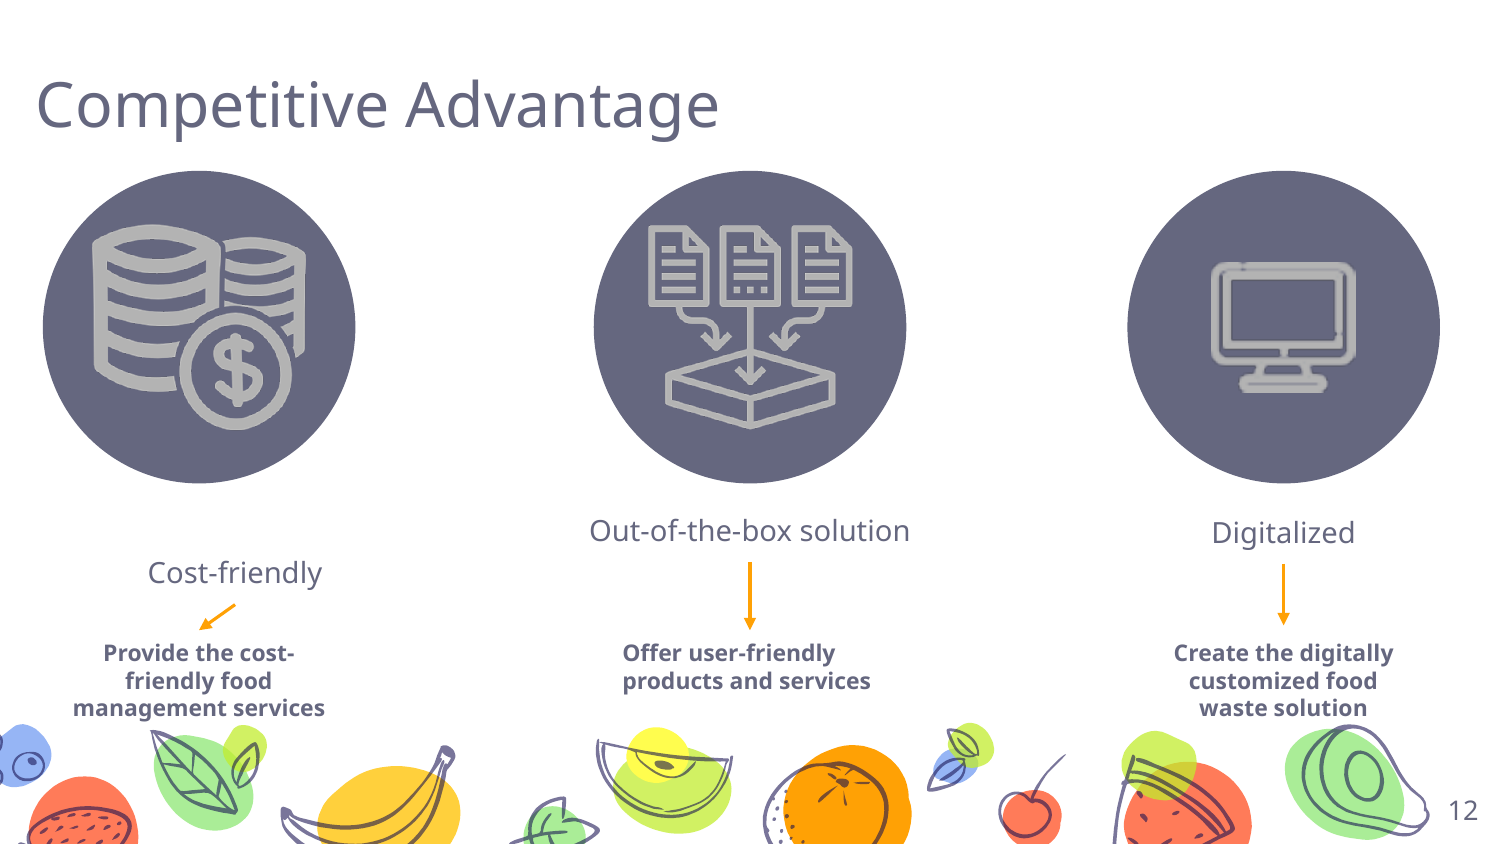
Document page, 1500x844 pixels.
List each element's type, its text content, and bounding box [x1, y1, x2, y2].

text_box [593, 170, 907, 437]
text_box [42, 170, 356, 484]
slide_number ‹#› [1403, 779, 1494, 844]
text_box Digitalized [1116, 499, 1452, 564]
text_box Provide the cost-friendly food management services [56, 630, 342, 737]
picture [641, 218, 859, 436]
title Competitive Advantage [20, 14, 1003, 156]
picture [1211, 261, 1357, 393]
picture [92, 220, 306, 434]
text_box [646, 443, 855, 484]
text_box [1127, 170, 1441, 484]
text_box Create the digitally customized food waste solution [1141, 630, 1427, 737]
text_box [198, 605, 236, 631]
text_box Offer user-friendly products and services [607, 630, 893, 737]
text_box Out-of-the-box solution [568, 496, 932, 562]
text_box Cost-friendly [92, 539, 378, 605]
